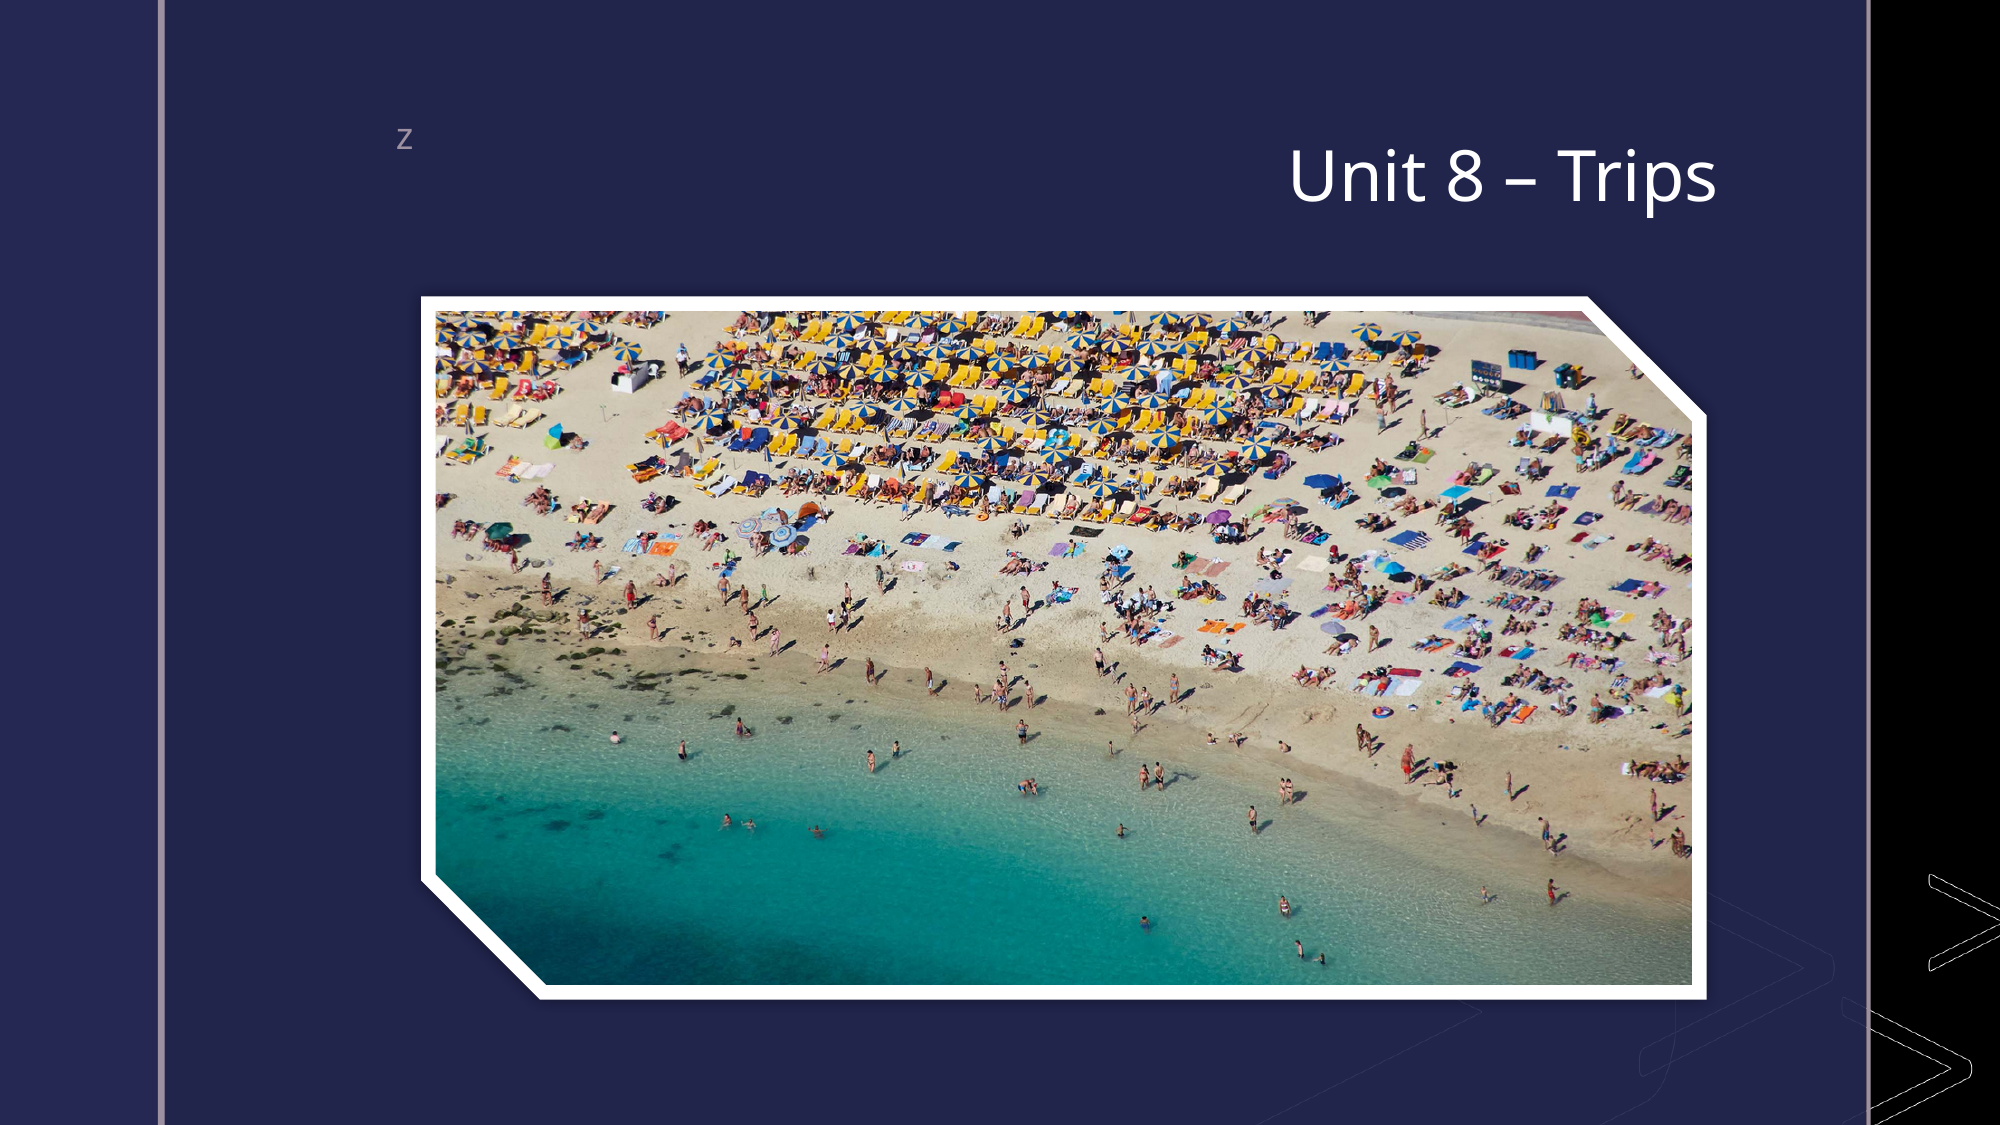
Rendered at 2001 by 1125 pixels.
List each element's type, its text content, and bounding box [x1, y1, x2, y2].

picture [1871, 0, 2000, 1125]
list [428, 303, 1700, 993]
title Unit 8 – Trips [428, 132, 1734, 310]
